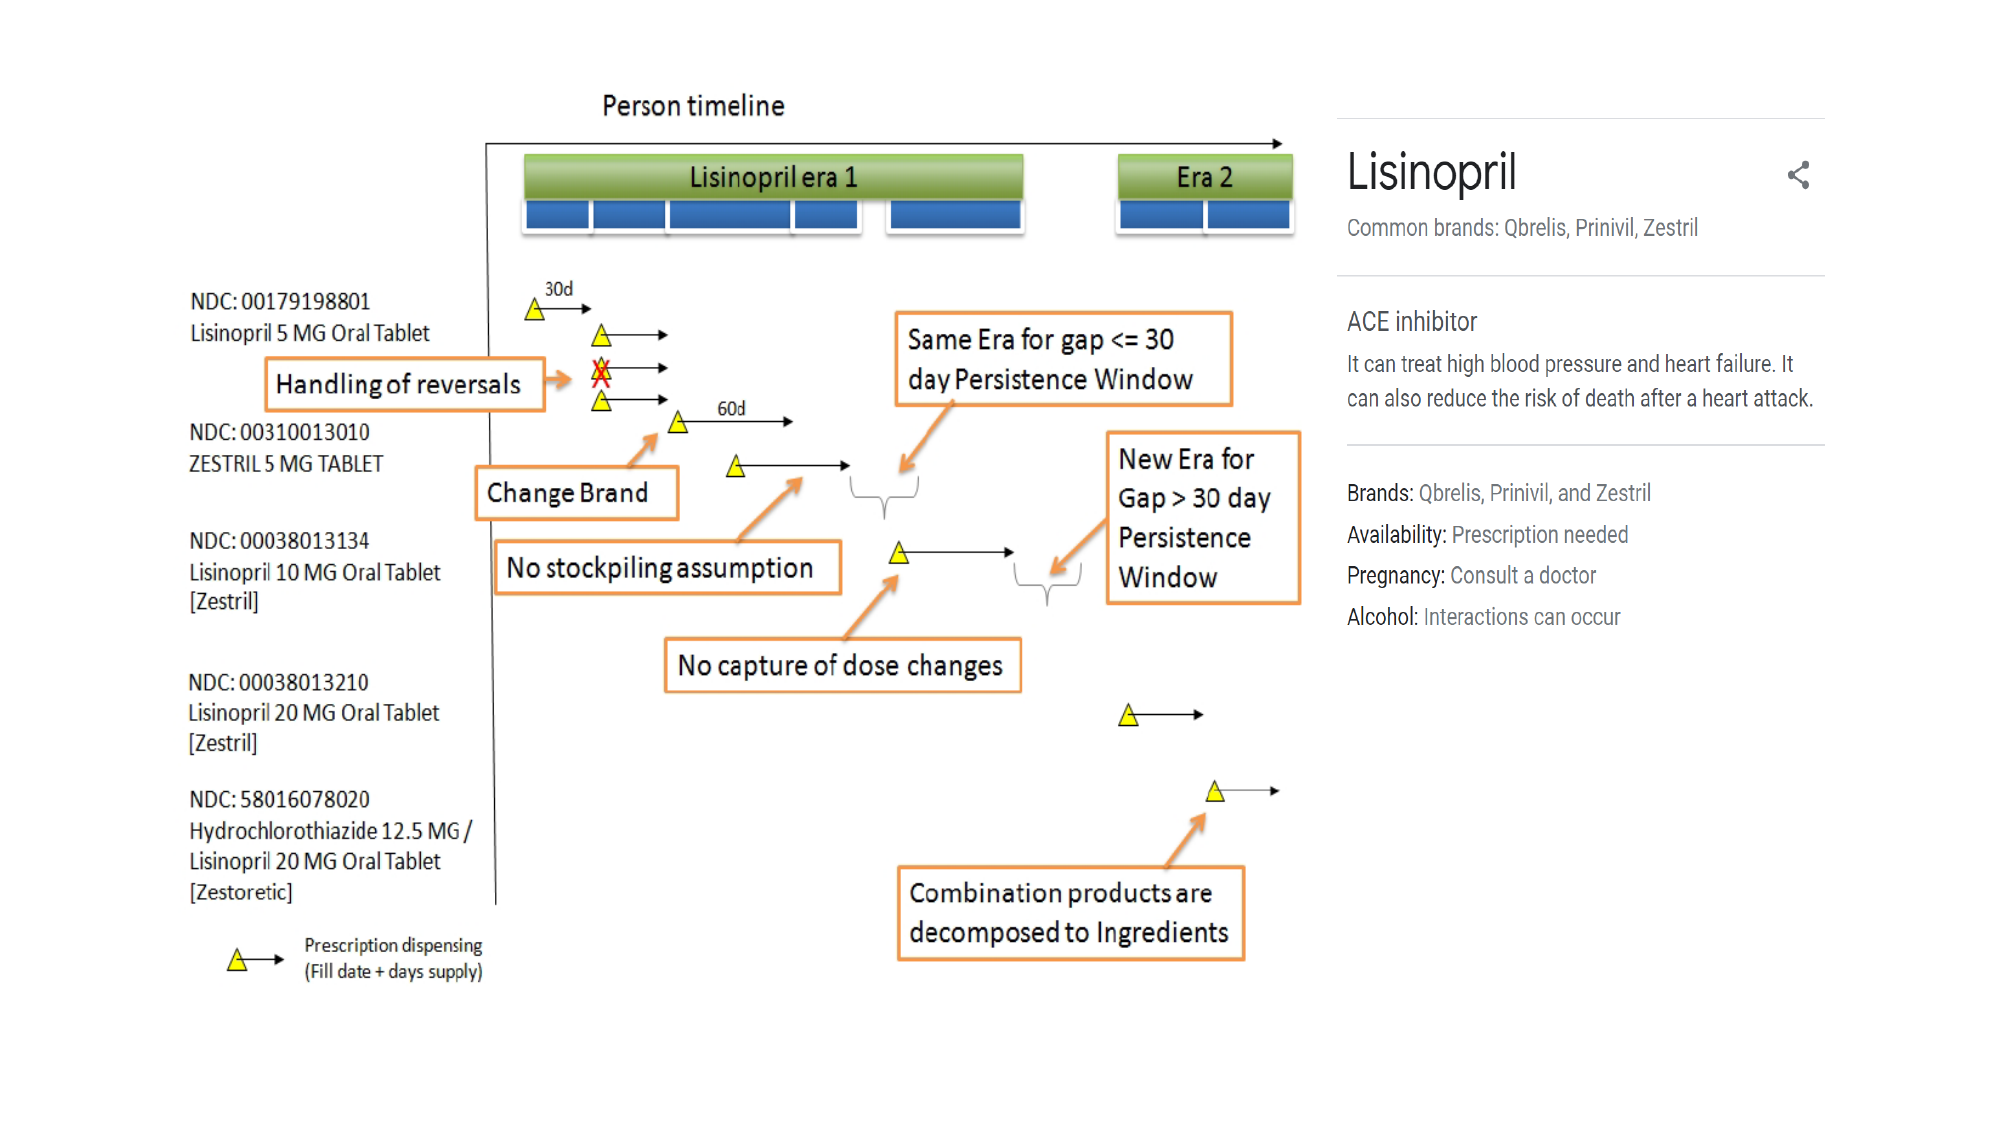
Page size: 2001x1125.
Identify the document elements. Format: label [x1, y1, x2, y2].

picture [1337, 118, 1825, 649]
list [154, 73, 1338, 996]
